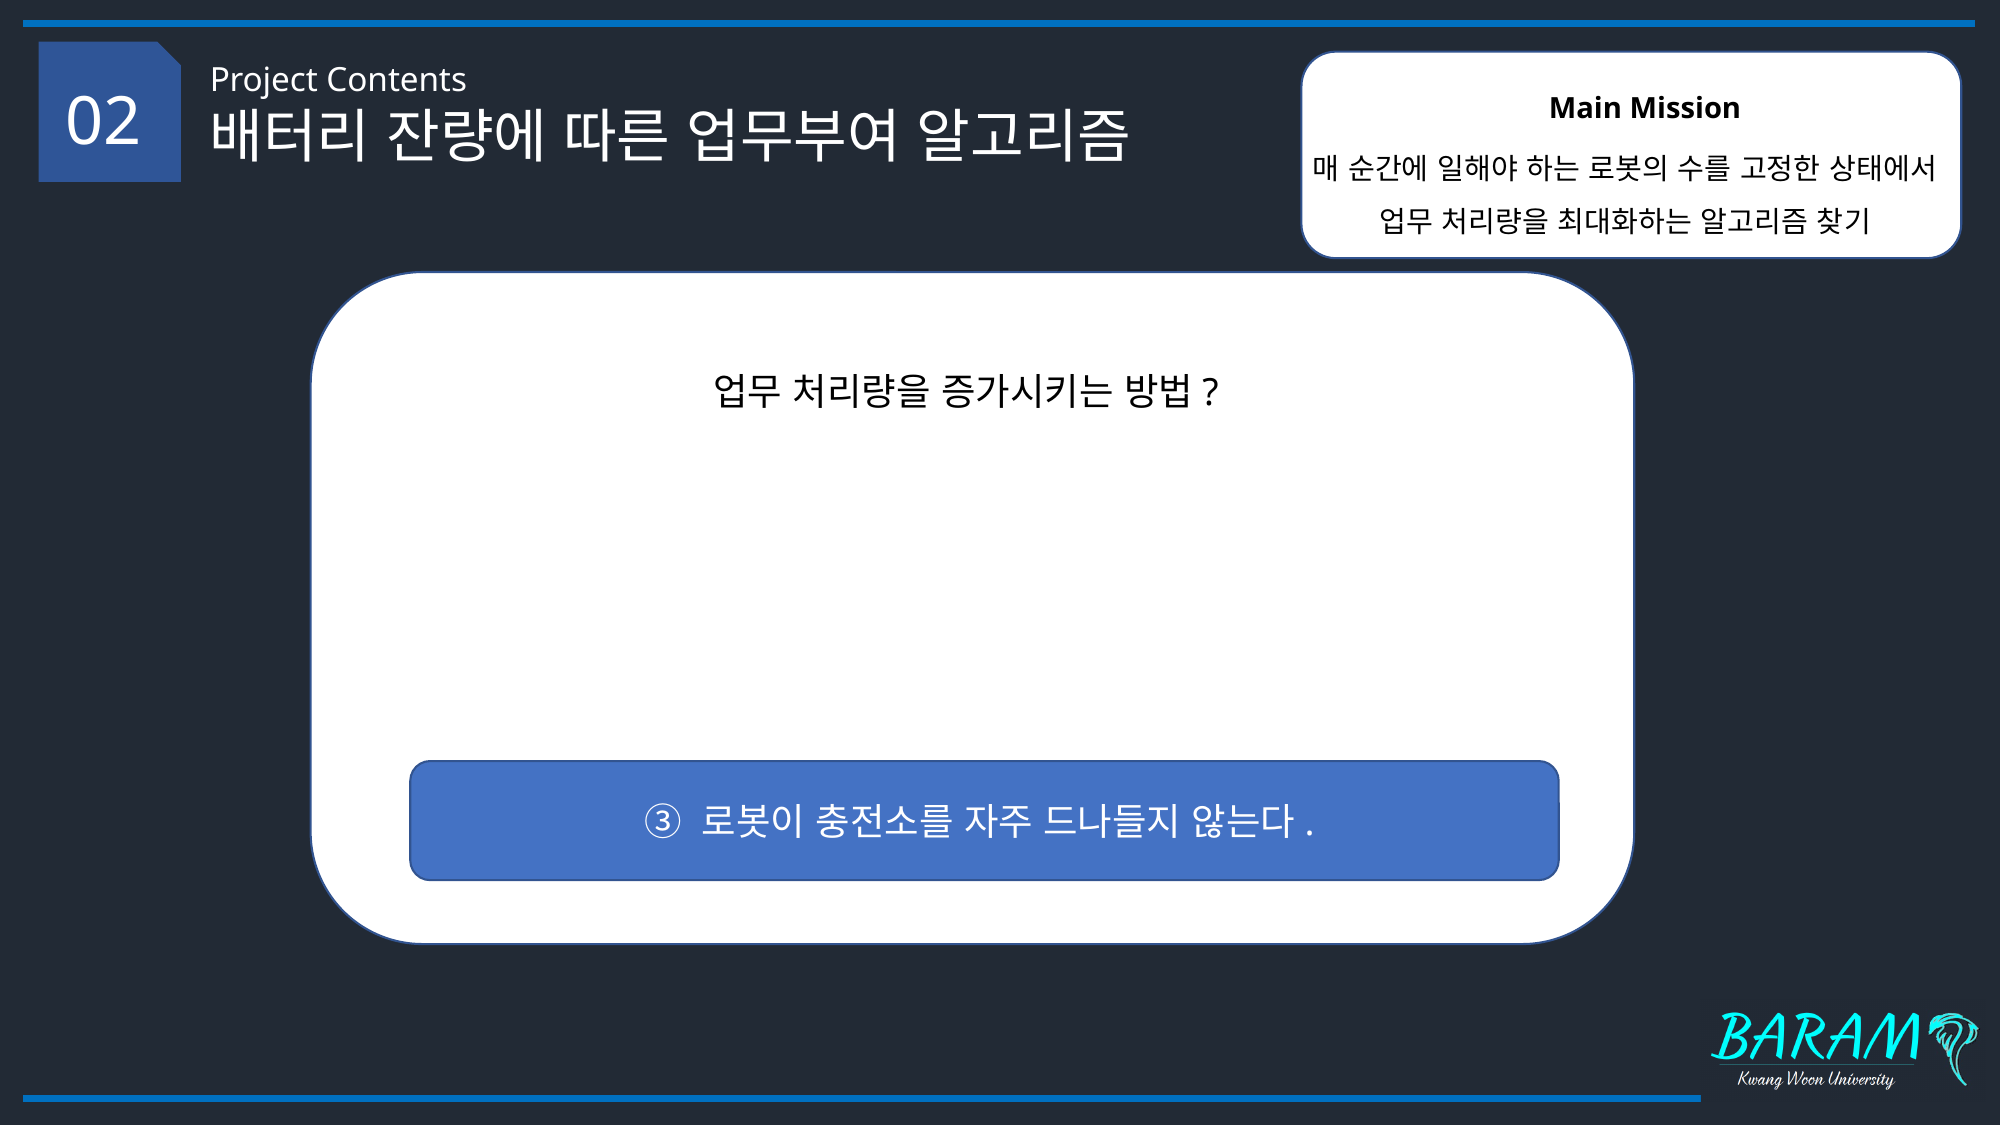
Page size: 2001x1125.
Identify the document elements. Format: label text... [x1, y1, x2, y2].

text_box 배터리 잔량에 따른 업무부여 알고리즘 [195, 91, 1295, 177]
text_box [309, 270, 1636, 946]
text_box 업무 처리량을 증가시키는 방법? [698, 338, 1234, 421]
text_box ③ 로봇이 충전소를 자주 드나들지 않는다. [409, 760, 1560, 882]
text_box 02 [37, 40, 182, 183]
text_box Project Contents [195, 51, 1295, 91]
picture [1700, 999, 1986, 1102]
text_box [1295, 51, 1975, 259]
